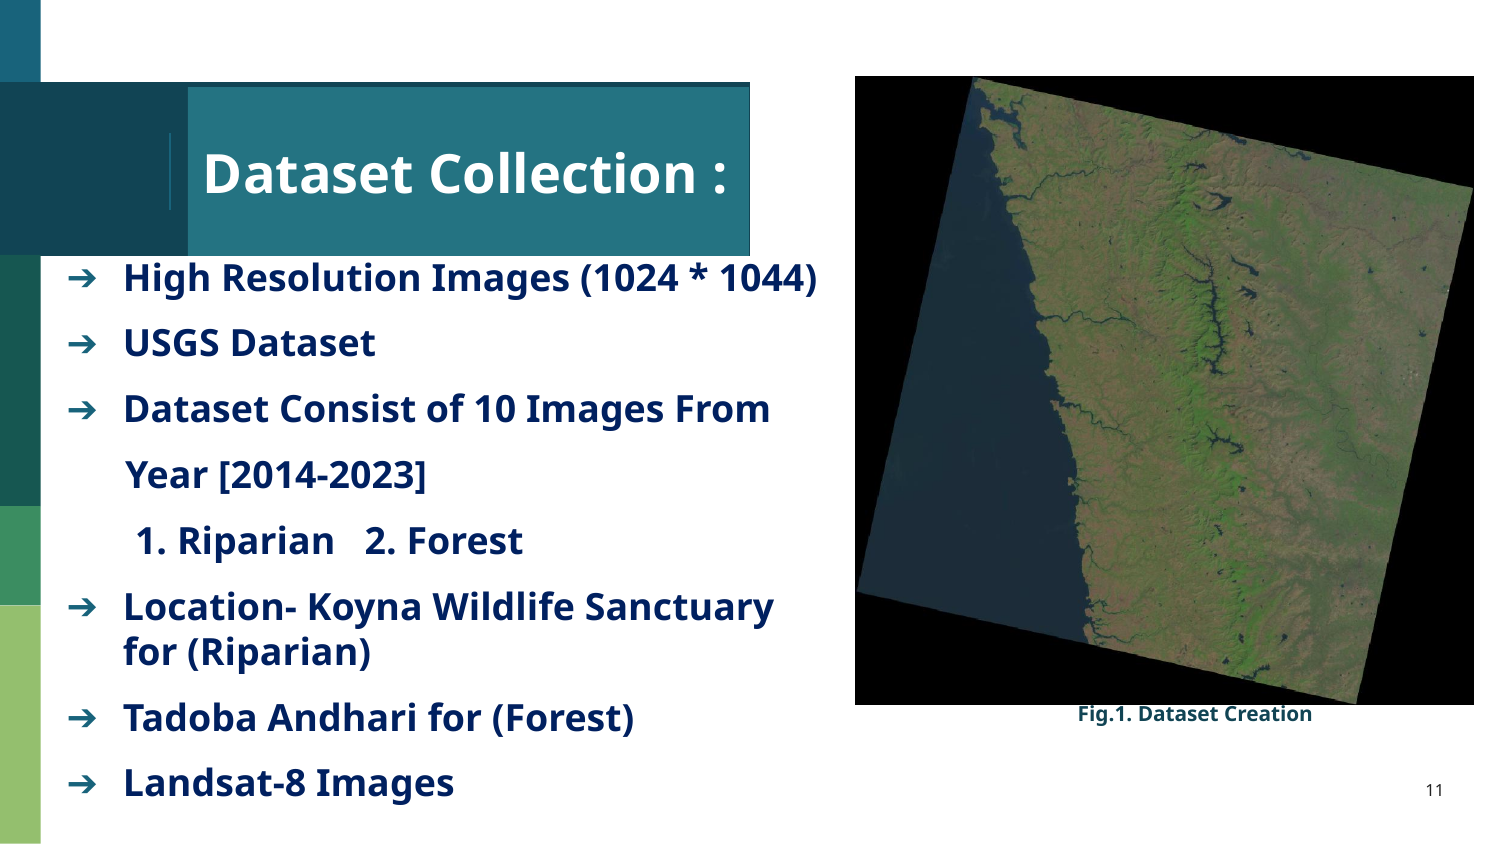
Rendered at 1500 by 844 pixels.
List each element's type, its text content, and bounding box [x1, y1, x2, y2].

list High Resolution Images (1024 * 1044) USGS Dataset Dataset Consist of 10 Images From Year [2014-2023] 1. Riparian 2. Forest Location- Koyna Wildlife Sanctuary for (Riparian) Tadoba Andhari for (Forest) Landsat-8 Images [32, 238, 842, 757]
slide_number 11 [1389, 764, 1480, 830]
title Dataset Collection : [187, 87, 749, 238]
text_box Fig.1. Dataset Creation [987, 485, 1480, 741]
picture [855, 75, 1474, 705]
